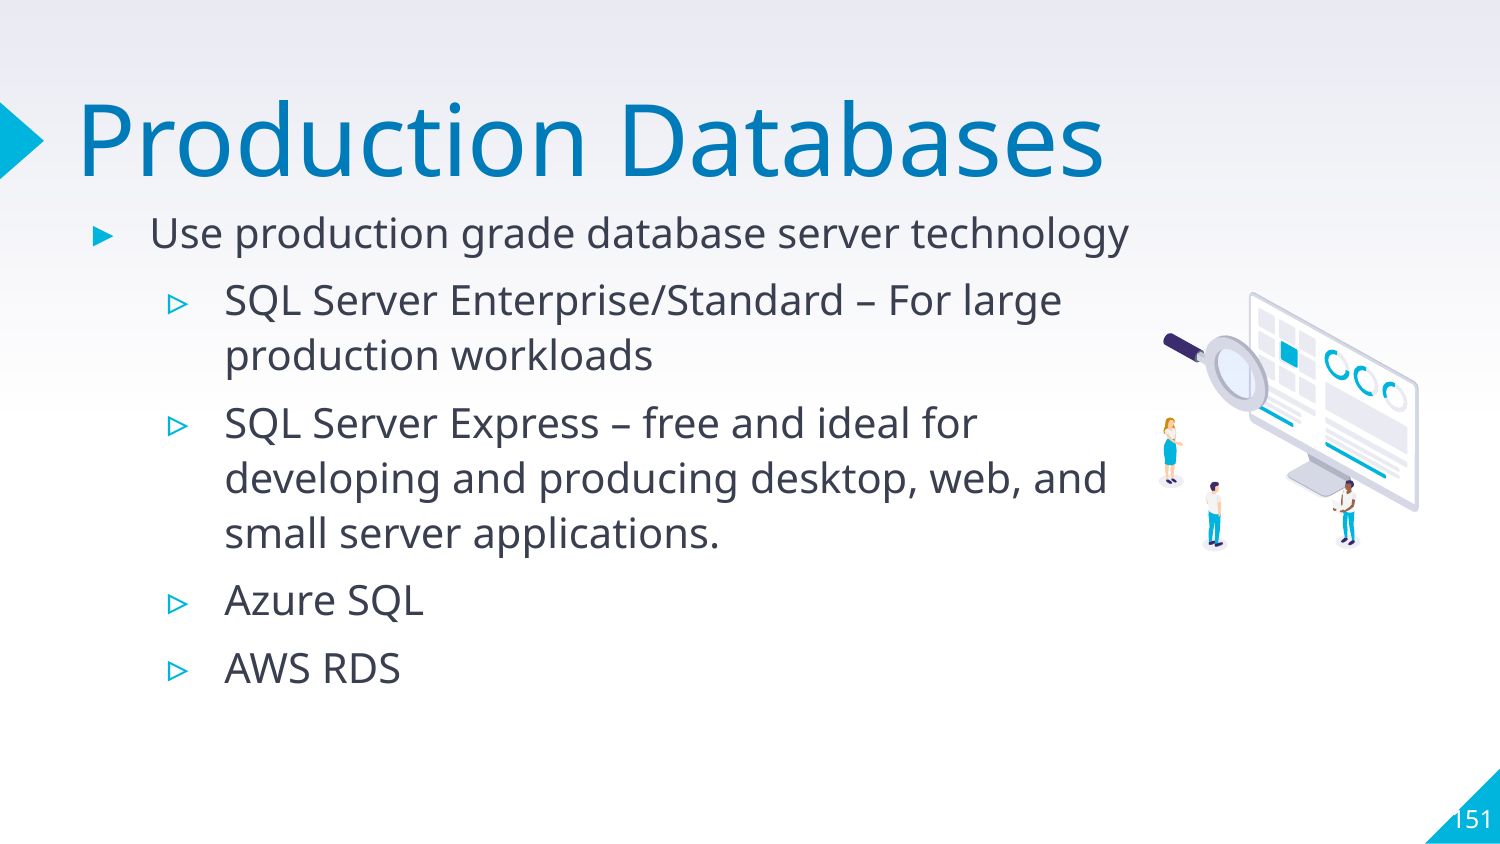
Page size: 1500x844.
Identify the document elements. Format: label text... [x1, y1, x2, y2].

title Production Databases [75, 99, 1494, 277]
slide_number 151 [1418, 760, 1494, 838]
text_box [1158, 291, 1420, 552]
list Use production grade database server technology SQL Server Enterprise/Standard – For large production workloads SQL Server Express – free and ideal for developing and producing desktop, web, and small server applications. Azure SQL AWS RDS [74, 201, 1167, 761]
